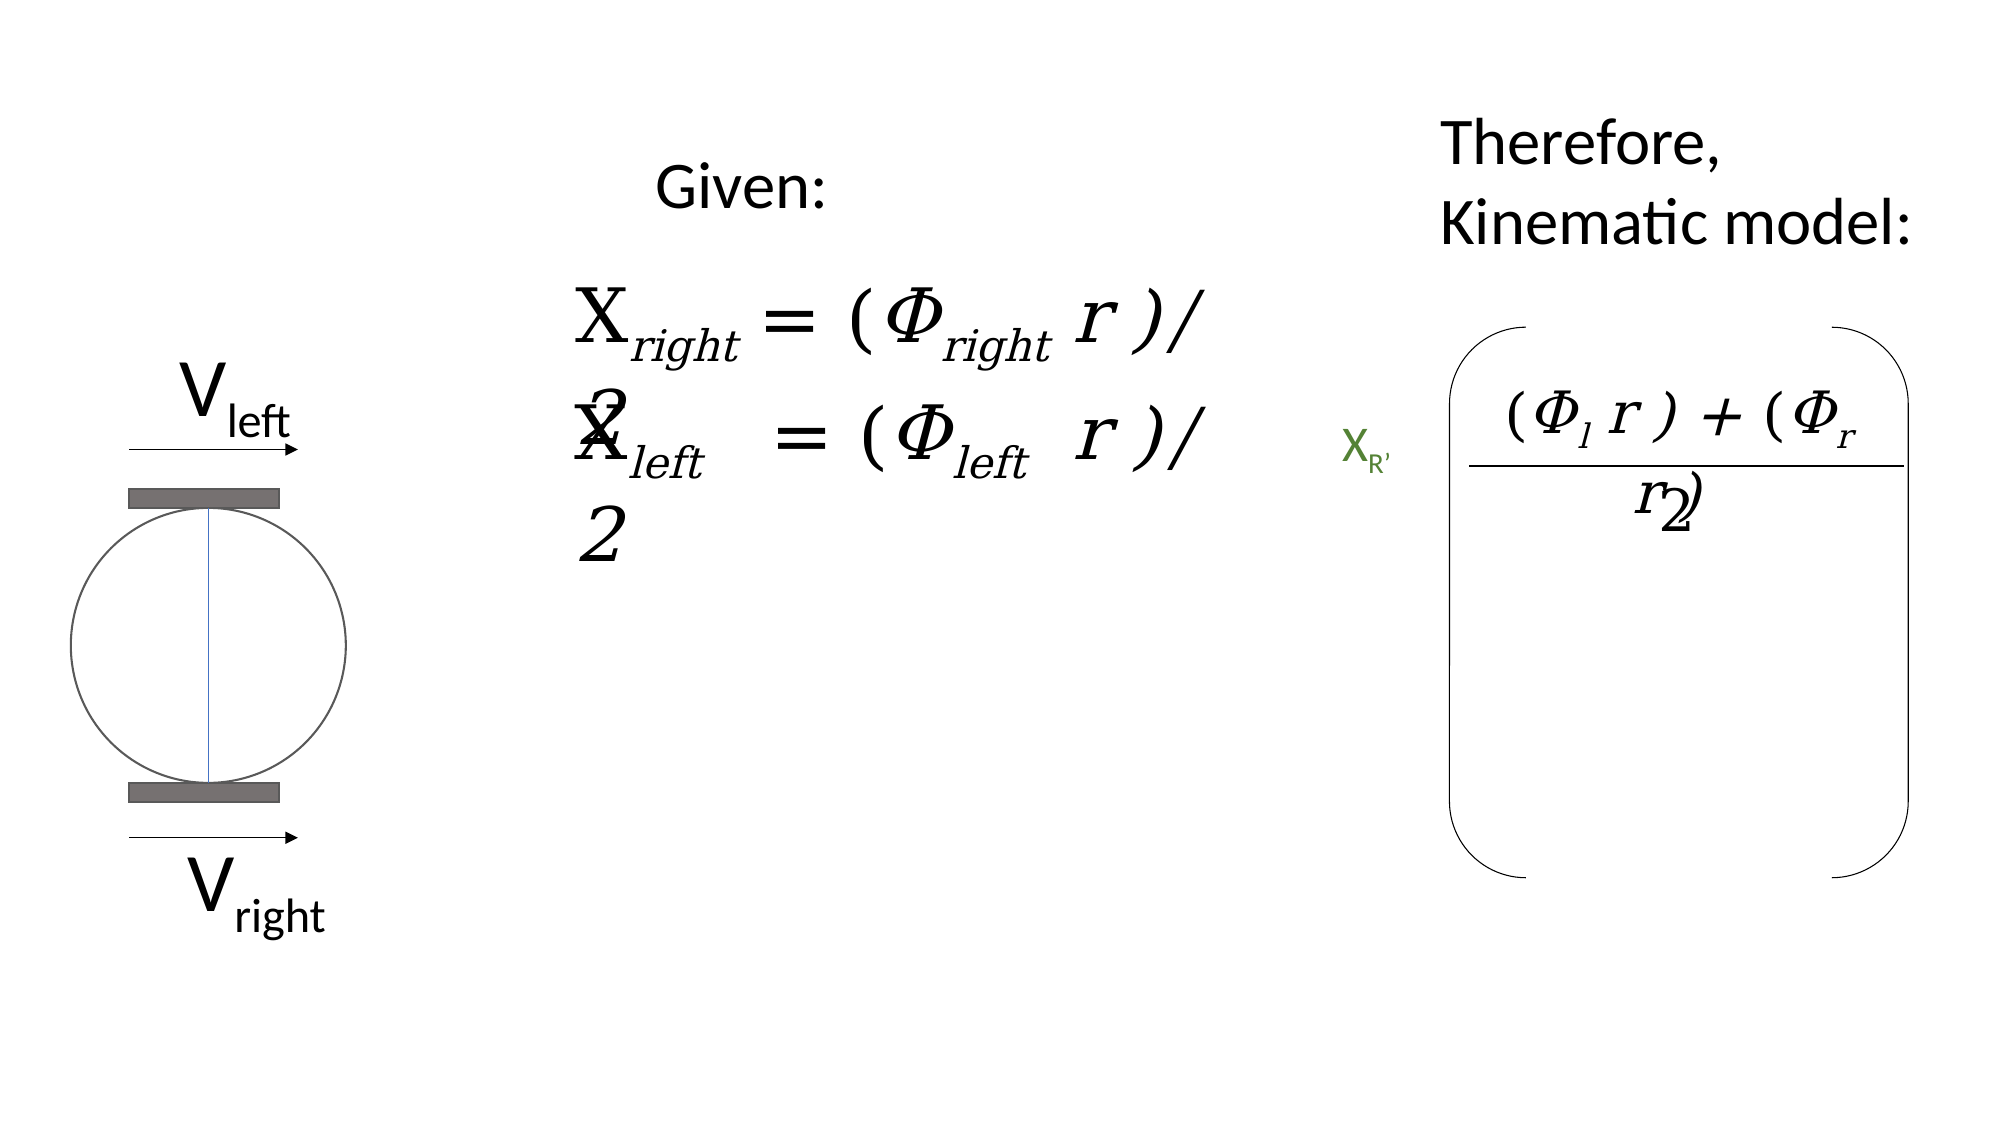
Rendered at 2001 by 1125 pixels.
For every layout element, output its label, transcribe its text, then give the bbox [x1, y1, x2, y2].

text_box Therefore, Kinematic model: [1425, 90, 1929, 266]
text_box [1449, 368, 1905, 552]
text_box XR’ [1327, 403, 1407, 487]
text_box Xright = (Φright r )/ 2 [561, 259, 1266, 558]
text_box Given: [641, 134, 859, 230]
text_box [14, 506, 403, 782]
text_box Xleft = (Φleft r )/ 2 [559, 377, 1237, 765]
text_box [1457, 326, 1900, 368]
text_box Vright [172, 821, 342, 950]
text_box [1448, 379, 1909, 879]
text_box Vleft [164, 326, 307, 455]
